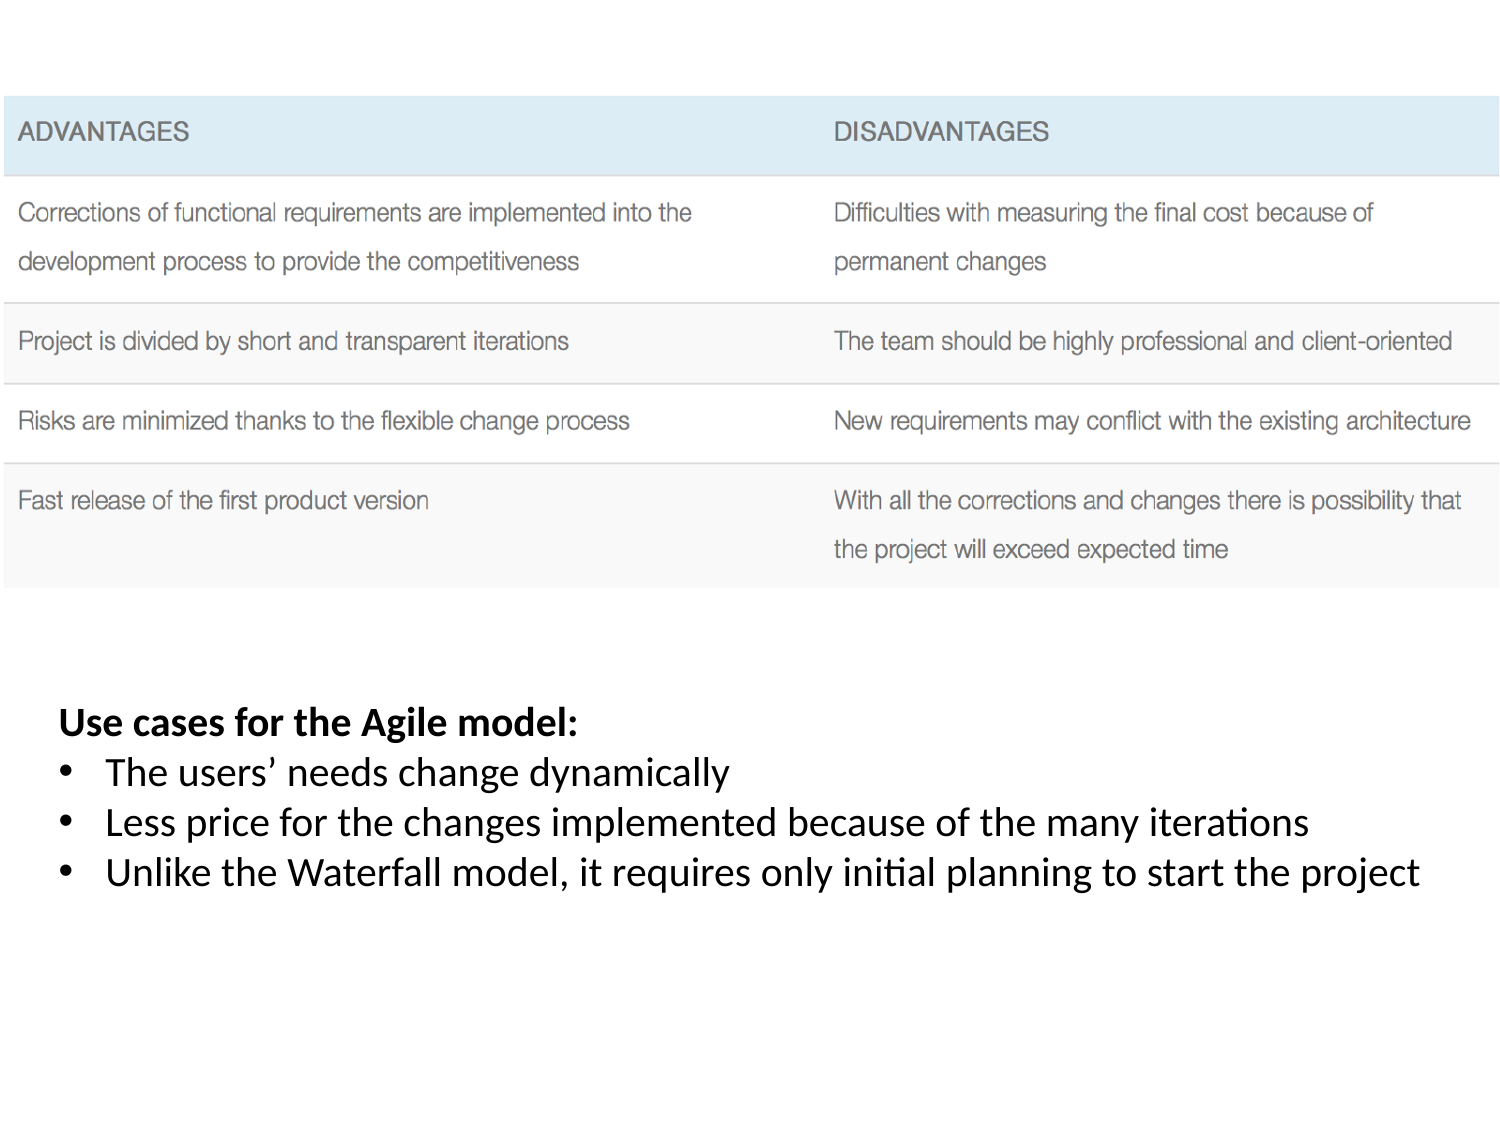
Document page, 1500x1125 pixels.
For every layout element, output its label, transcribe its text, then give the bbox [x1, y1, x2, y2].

picture [2, 92, 1500, 588]
text_box Use cases for the Agile model: The users’ needs change dynamically Less price for the changes implemented because of the many iterations Unlike the Waterfall model, it requires only initial planning to start the project [43, 687, 1457, 903]
